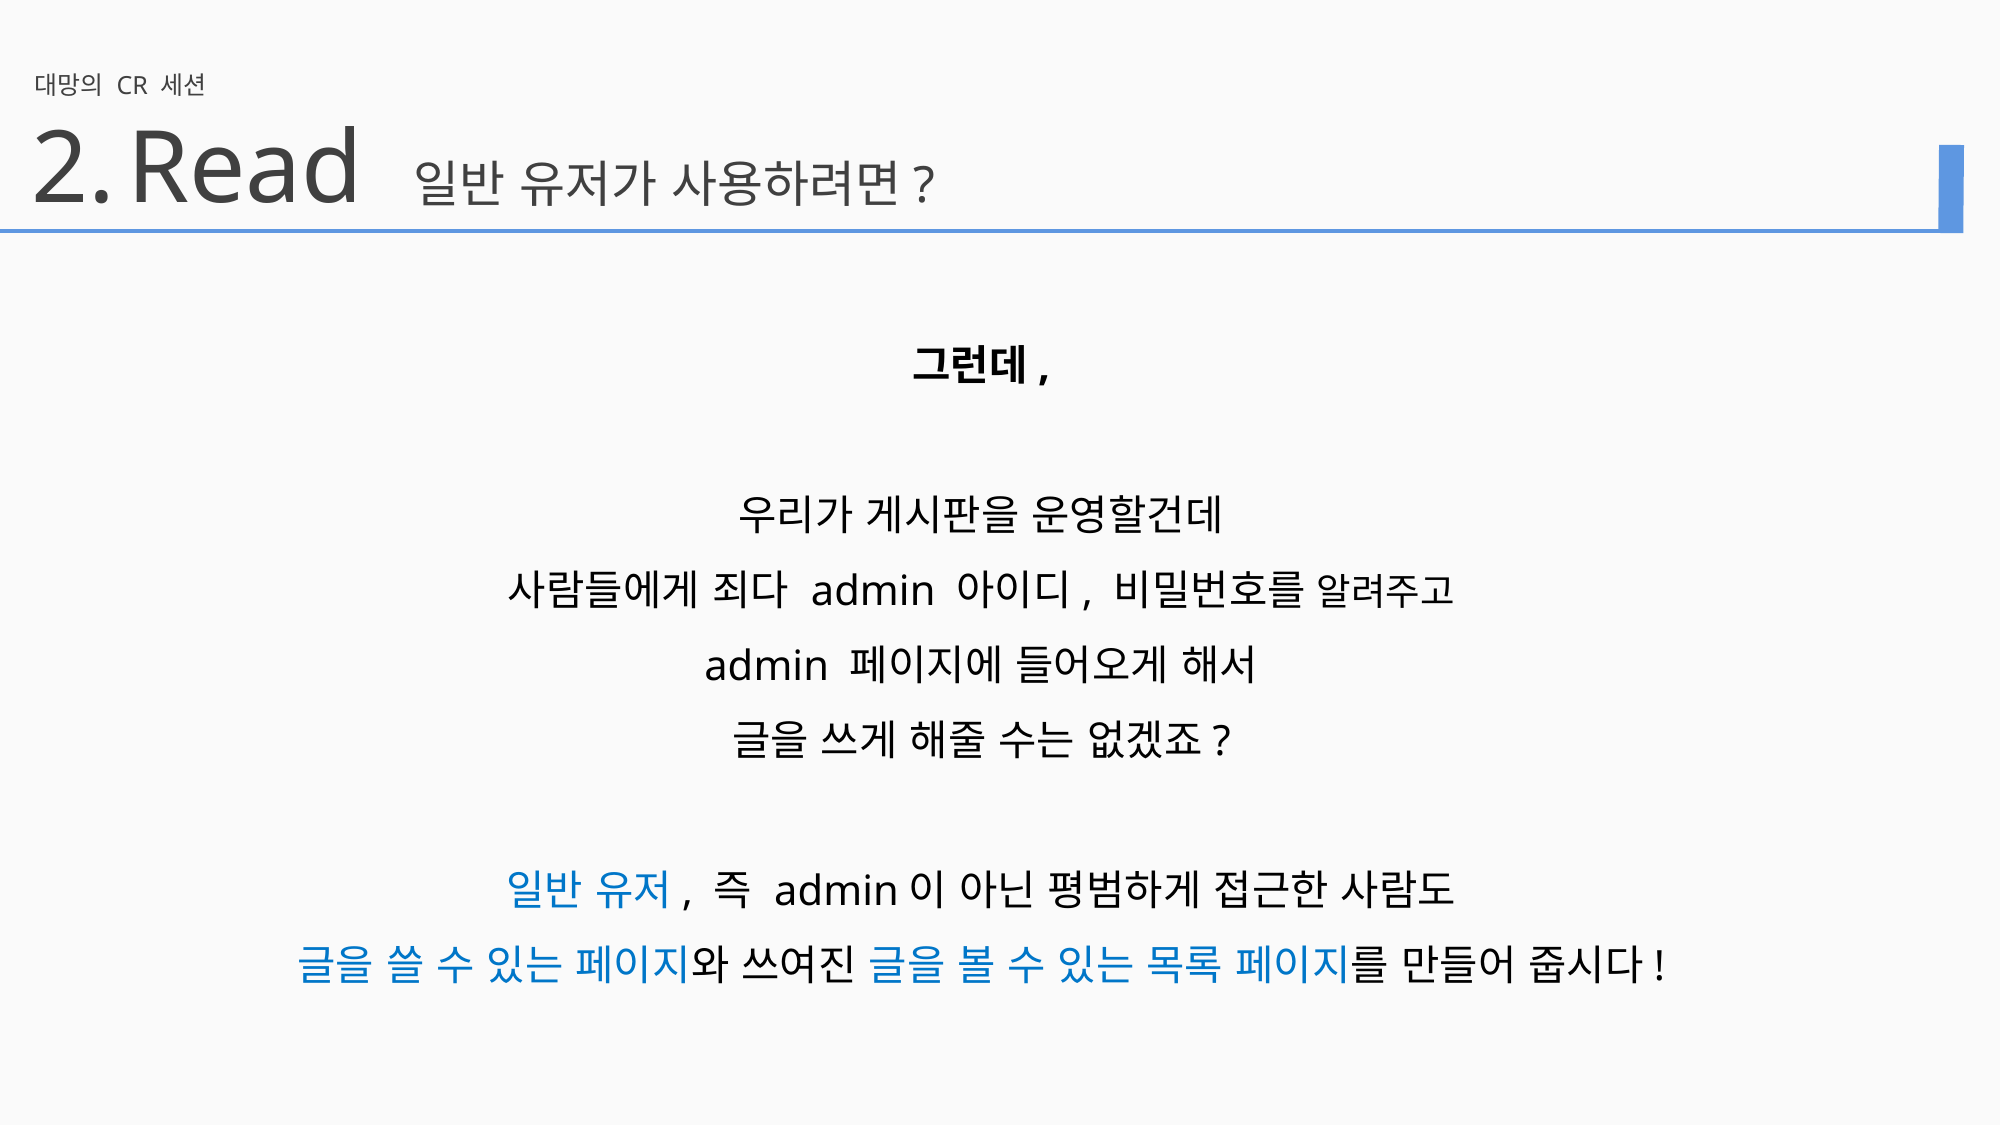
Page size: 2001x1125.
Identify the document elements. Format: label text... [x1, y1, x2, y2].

text_box 그런데, 우리가 게시판을 운영할건데 사람들에게 죄다 admin 아이디, 비밀번호를 알려주고 admin 페이지에 들어오게 해서 글을 쓰게 해줄 수는 없겠죠? 일반 유저, 즉 admin이 아닌 평범하게 접근한 사람도 글을 쓸 수 있는 페이지와 쓰여진 글을 볼 수 있는 목록 페이지를 만들어 줍시다! [282, 306, 1680, 996]
text_box 2. [16, 94, 112, 230]
text_box Read 일반 유저가 사용하려면? [112, 94, 950, 230]
text_box 대망의 CR 세션 [19, 61, 221, 94]
